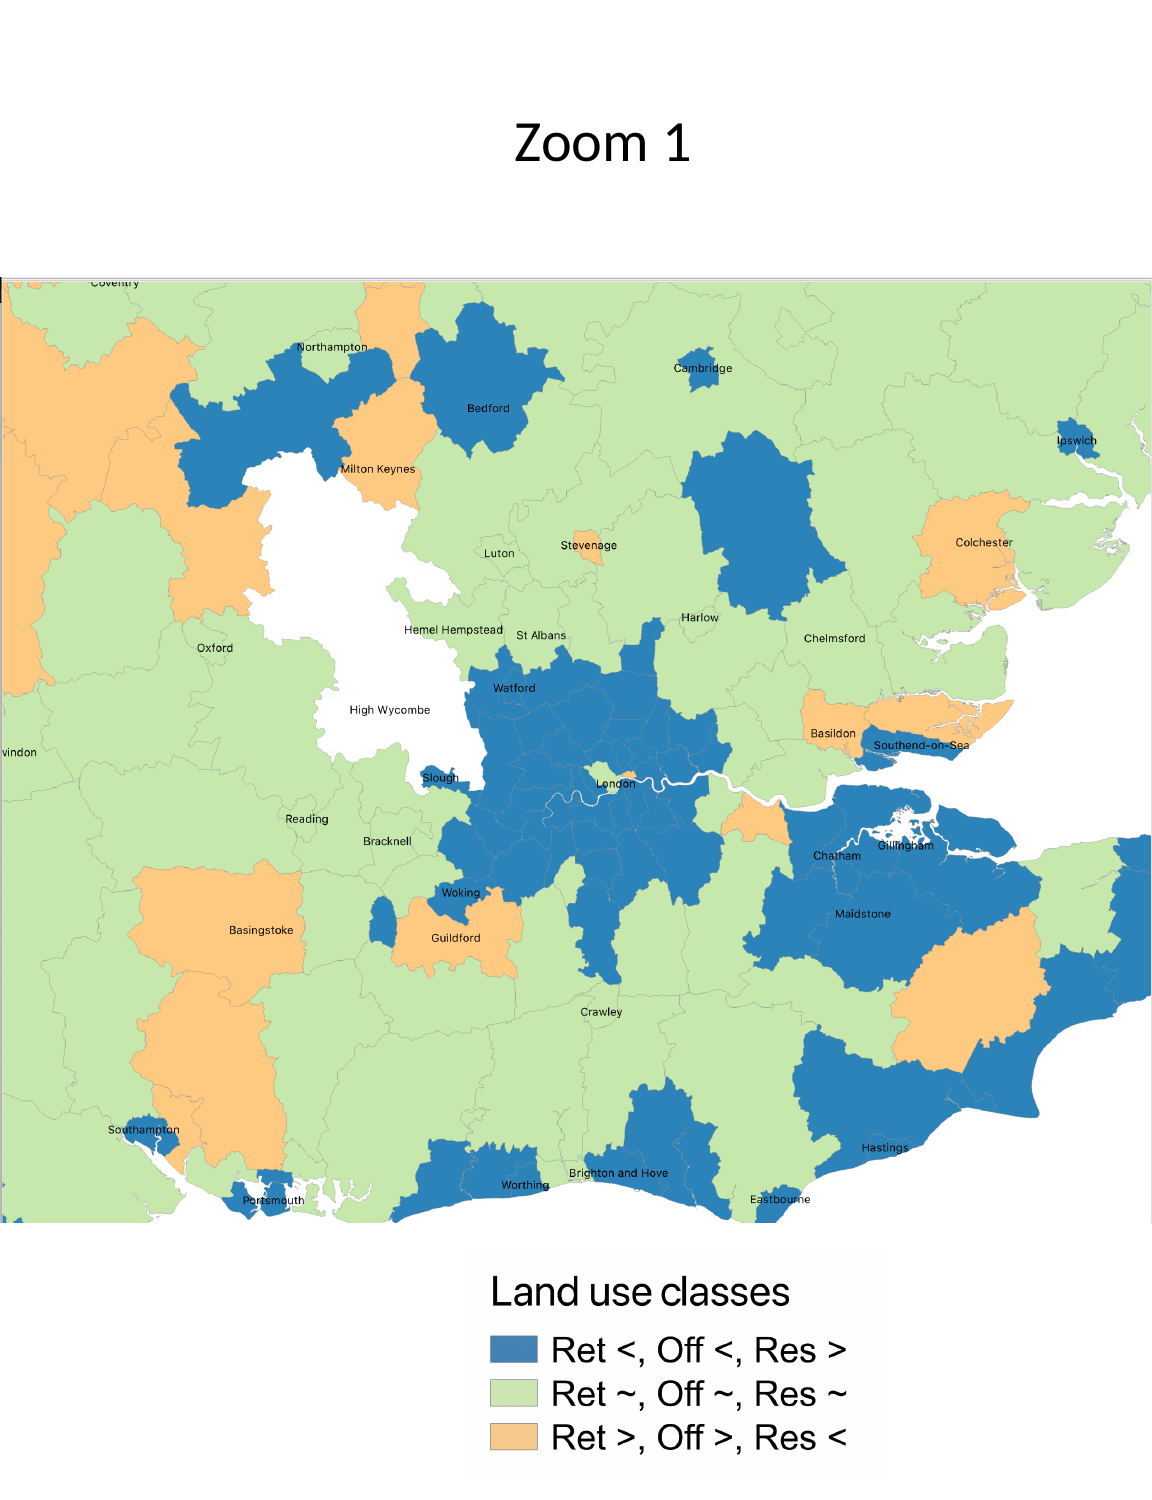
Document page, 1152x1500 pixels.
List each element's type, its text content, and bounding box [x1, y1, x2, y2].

picture [462, 1247, 889, 1479]
text_box Zoom 1 [500, 96, 1152, 181]
picture [0, 277, 1152, 1223]
